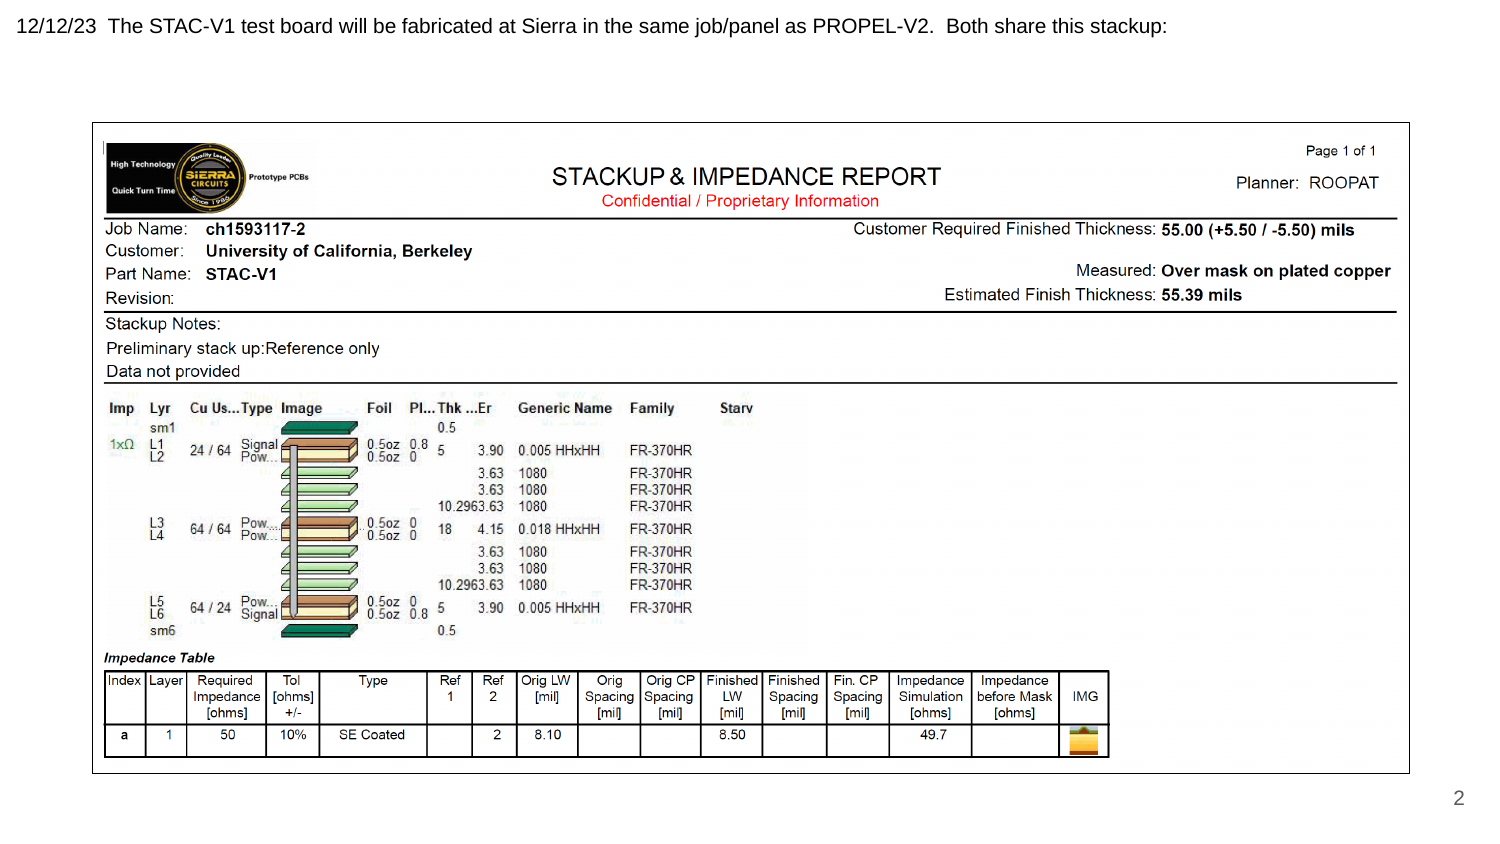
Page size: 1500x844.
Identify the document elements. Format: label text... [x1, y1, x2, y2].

text_box 12/12/23 The STAC-V1 test board will be fabricated at Sierra in the same job/panel as PROPEL-V2. Both share this stackup: [1, 0, 1500, 54]
picture [91, 121, 1411, 774]
slide_number 2 [1389, 764, 1480, 830]
